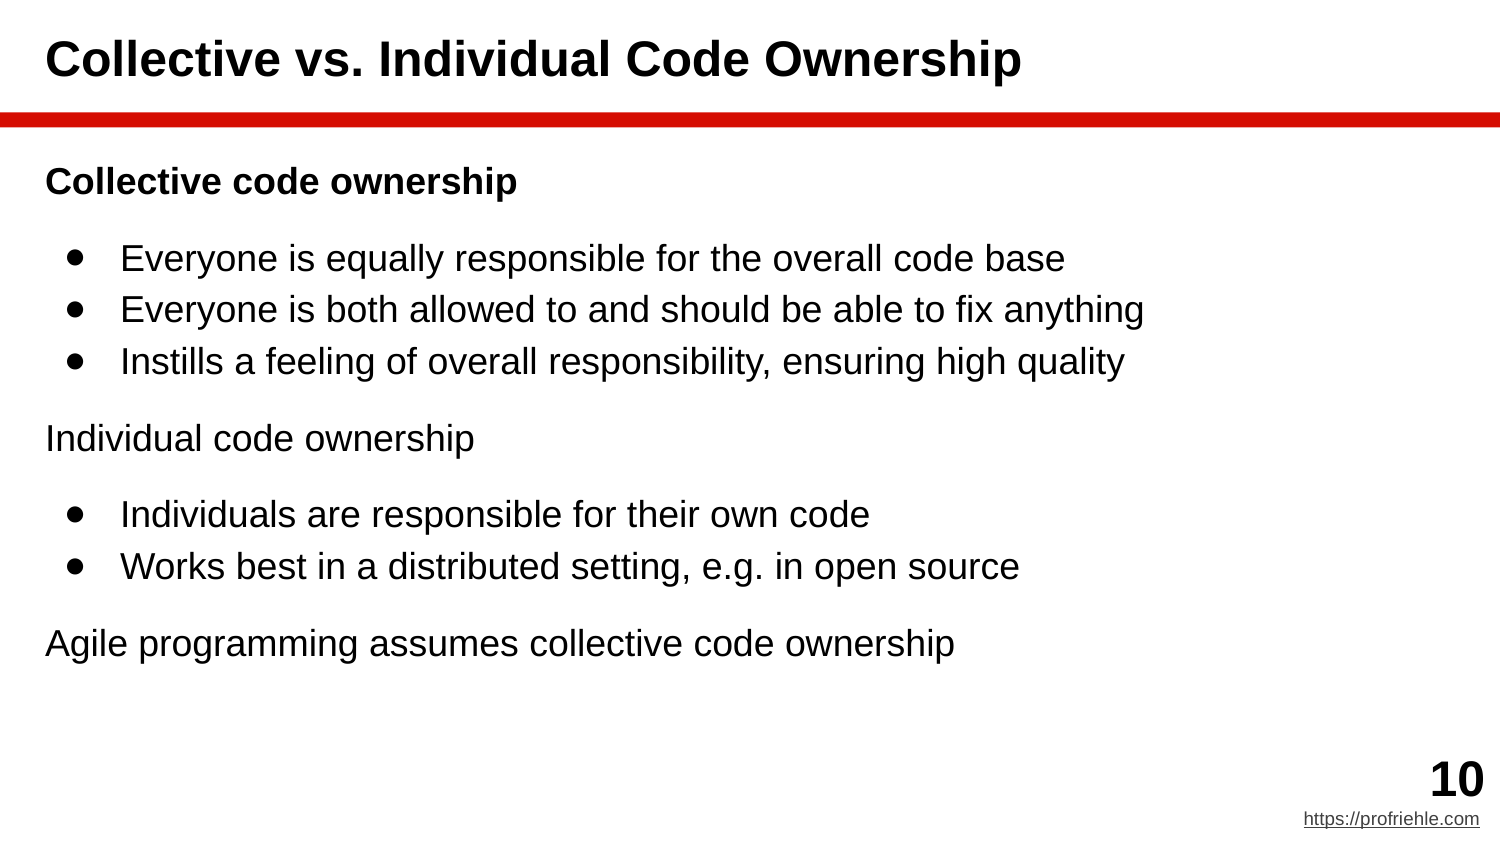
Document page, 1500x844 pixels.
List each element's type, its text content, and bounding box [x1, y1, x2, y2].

slide_number ‹#› https://profriehle.com [1200, 724, 1500, 844]
list Collective code ownership Everyone is equally responsible for the overall code base Everyone is both allowed to and should be able to fix anything Instills a feeling of overall responsibility, ensuring high quality Individual code ownership Individuals are responsible for their own code Works best in a distributed setting, e.g. in open source Agile programming assumes collective code ownership [45, 150, 1455, 825]
title Collective vs. Individual Code Ownership [0, 0, 1500, 113]
